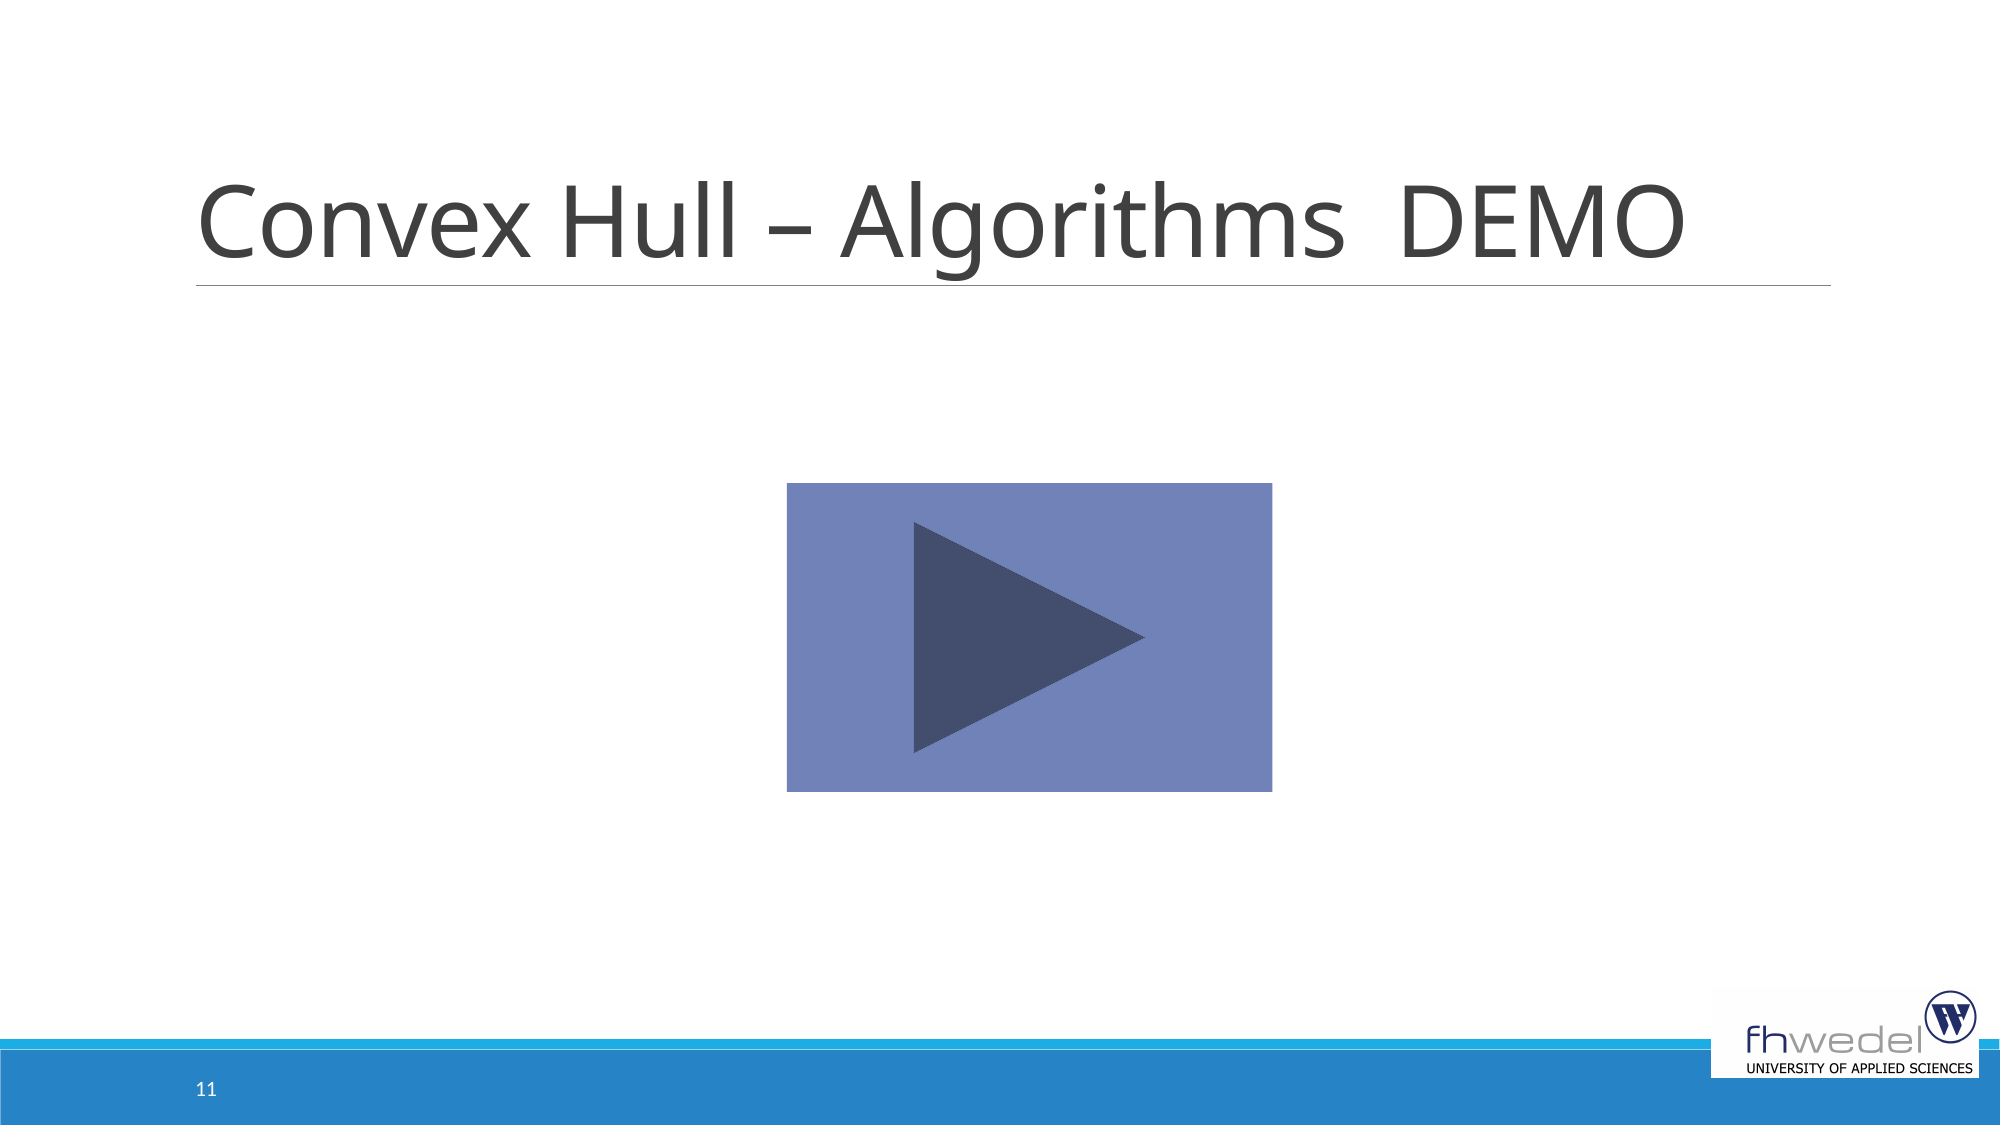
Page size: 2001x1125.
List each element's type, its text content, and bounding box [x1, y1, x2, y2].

picture [1711, 987, 1979, 1078]
slide_number 11 [180, 1057, 396, 1118]
title Convex Hull – Algorithms DEMO [180, 47, 1830, 285]
text_box [786, 483, 1273, 792]
